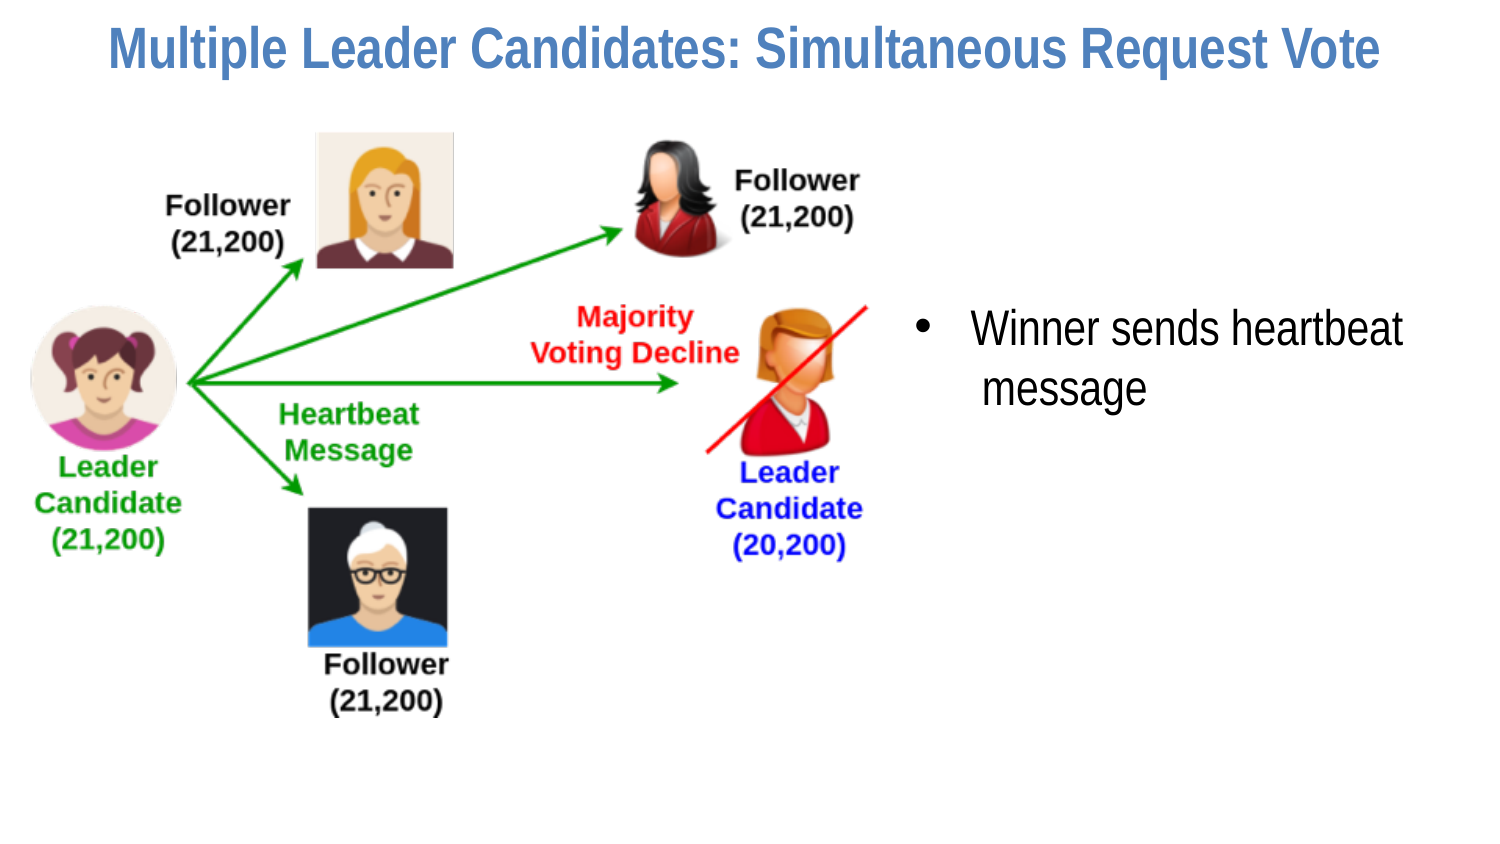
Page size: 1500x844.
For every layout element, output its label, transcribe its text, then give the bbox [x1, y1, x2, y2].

title Multiple Leader Candidates: Simultaneous Request Vote [106, 8, 1393, 152]
picture [25, 131, 876, 718]
text_box Winner sends heartbeat message [912, 293, 1409, 416]
